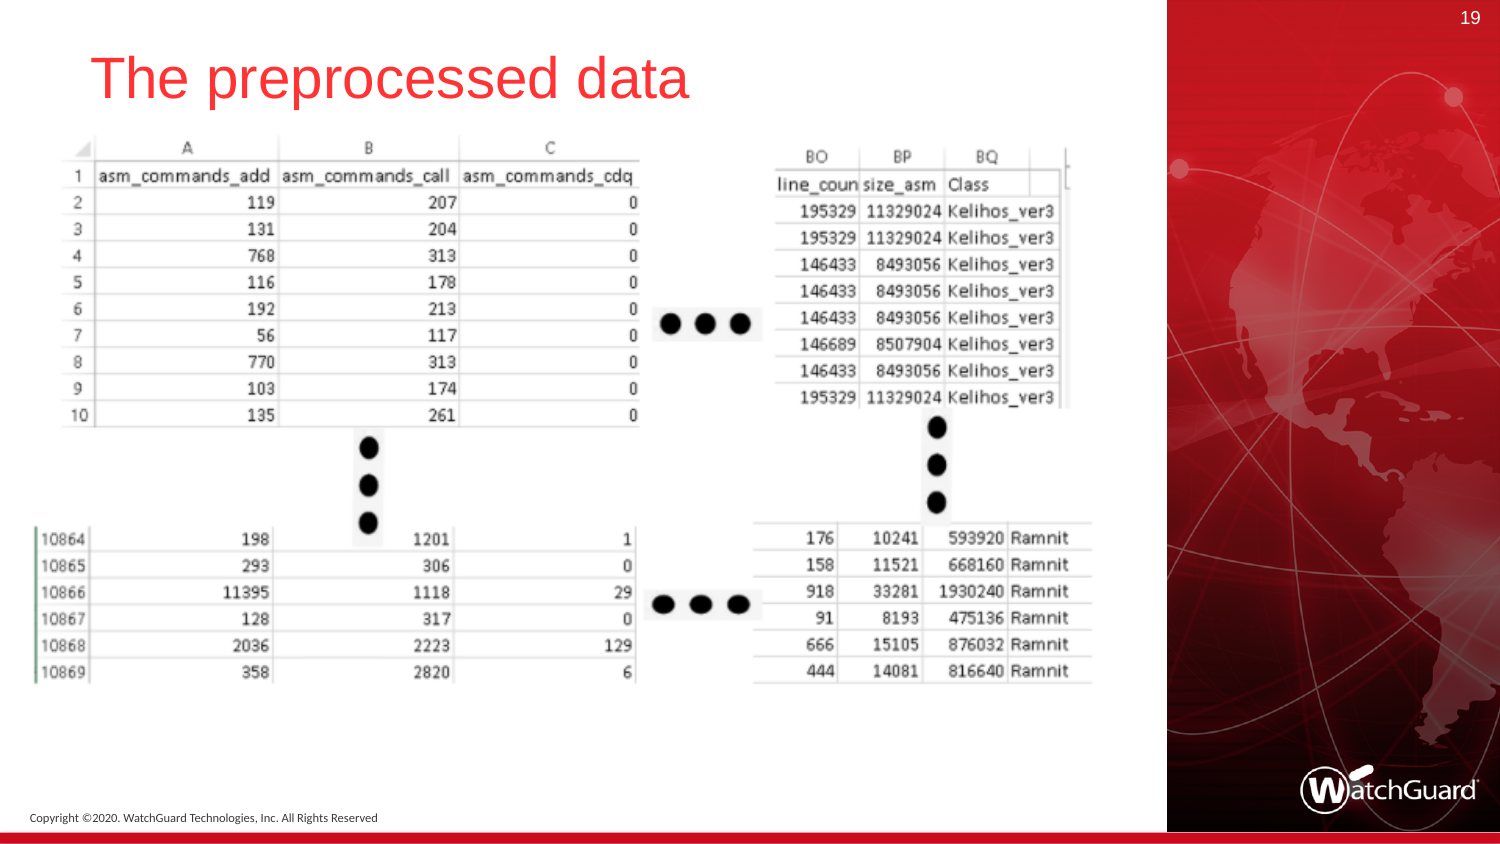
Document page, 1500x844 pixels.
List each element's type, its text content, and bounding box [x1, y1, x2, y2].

title The preprocessed data [75, 33, 1021, 117]
picture [1167, 0, 1500, 832]
slide_number 19 [1398, 0, 1497, 40]
picture [26, 125, 1098, 703]
